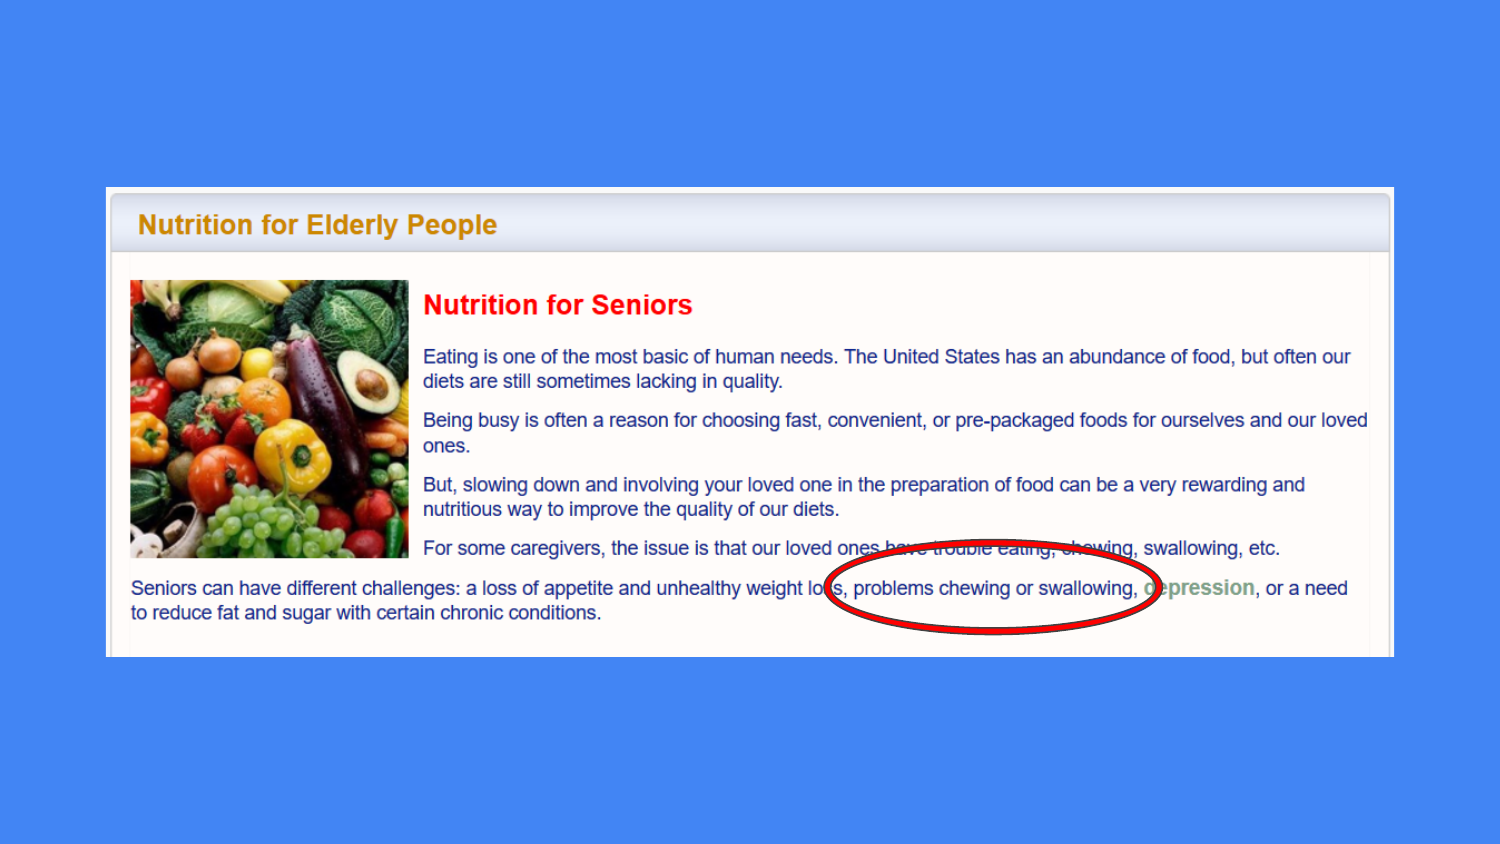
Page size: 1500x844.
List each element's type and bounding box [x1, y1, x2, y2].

picture [105, 186, 1395, 657]
